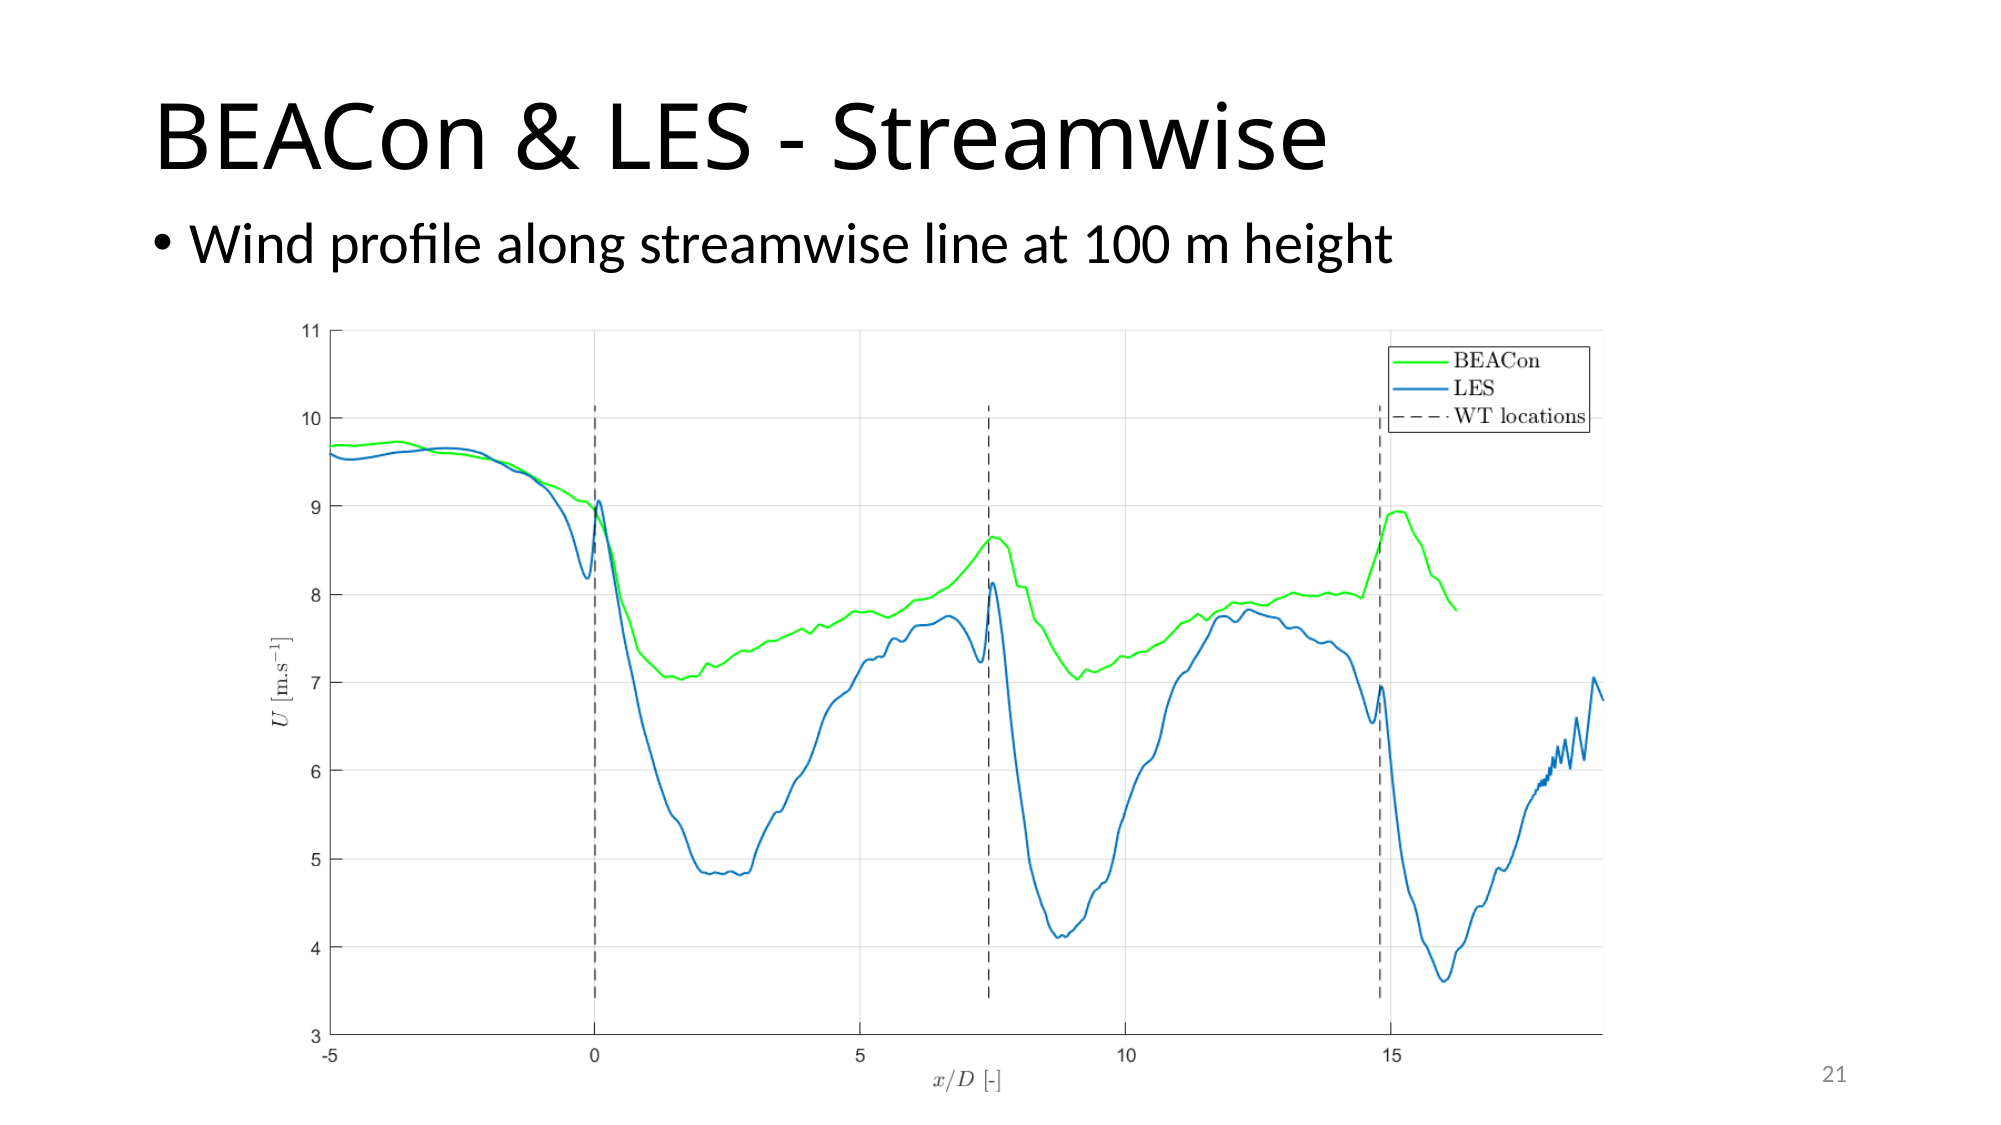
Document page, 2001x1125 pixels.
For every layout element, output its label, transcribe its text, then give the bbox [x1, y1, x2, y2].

list Wind profile along streamwise line at 100 m height [137, 205, 1863, 920]
picture [243, 313, 1638, 1103]
slide_number 21 [1638, 1042, 1863, 1103]
title BEACon & LES - Streamwise [137, 30, 1863, 205]
